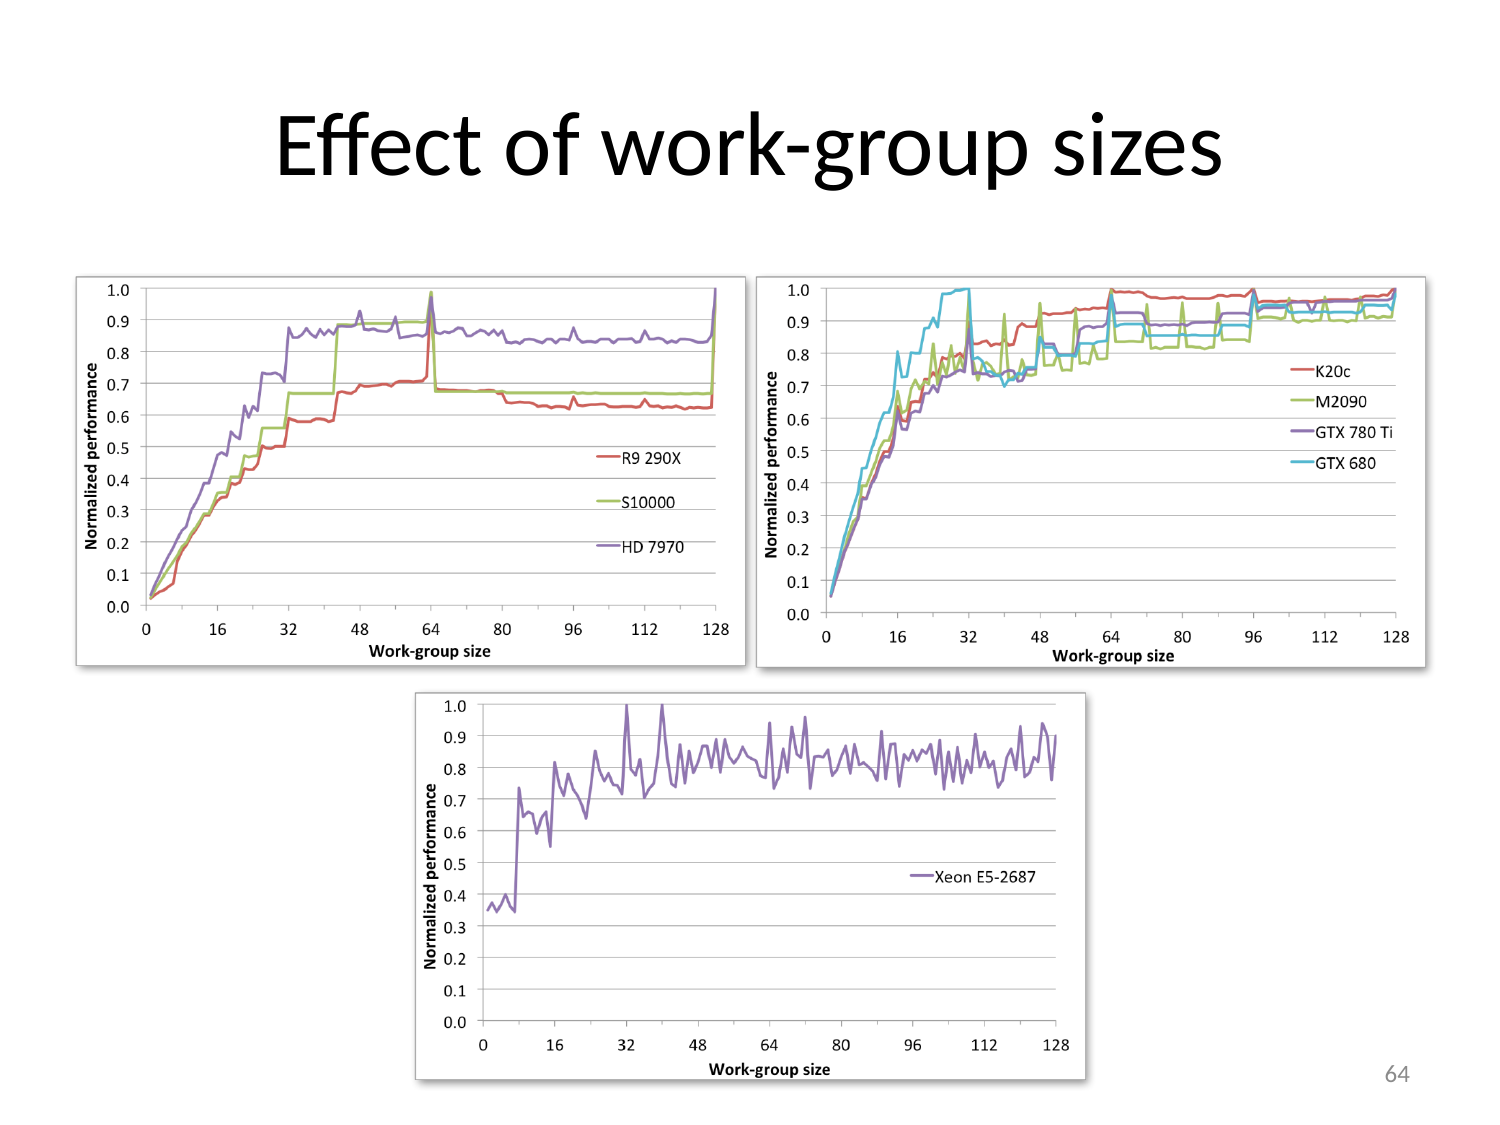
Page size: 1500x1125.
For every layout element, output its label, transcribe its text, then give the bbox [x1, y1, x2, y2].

picture [754, 276, 1426, 668]
picture [414, 692, 1086, 1080]
picture [74, 276, 746, 666]
title Effect of work-group sizes [75, 45, 1425, 233]
slide_number 64 [1074, 1042, 1425, 1103]
